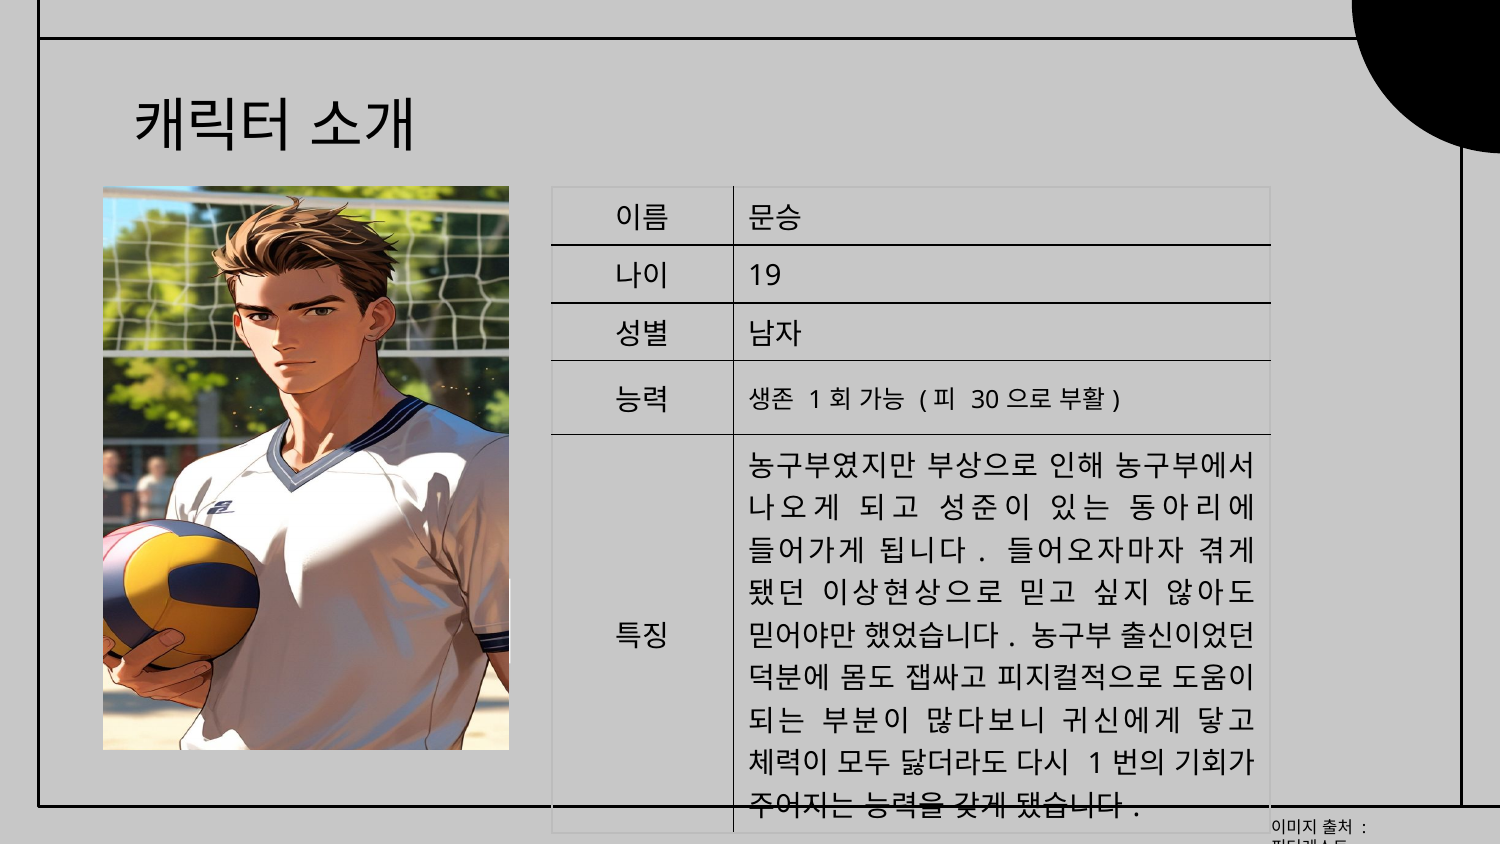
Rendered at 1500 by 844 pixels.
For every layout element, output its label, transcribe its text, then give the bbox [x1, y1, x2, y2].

table_cell 능력 [553, 361, 733, 434]
text_box 이미지 출처 : 핀터레스트 [1256, 808, 1463, 844]
table_cell 19 [734, 246, 1269, 302]
table_cell 남자 [734, 304, 1269, 360]
table_cell 성별 [553, 304, 733, 360]
table_cell 나이 [553, 246, 733, 302]
picture [103, 186, 509, 750]
table_header 문승 [734, 188, 1269, 244]
table_cell 특징 [553, 435, 733, 832]
title 캐릭터 소개 [118, 72, 1383, 168]
table_cell 농구부였지만 부상으로 인해 농구부에서 나오게 되고 성준이 있는 동아리에 들어가게 됩니다. 들어오자마자 겪게 됐던 이상현상으로 믿고 싶지 않아도 믿어야만 했었습니다. 농구부 출신이었던 덕분에 몸도 잽싸고 피지컬적으로 도움이 되는 부분이 많다보니 귀신에게 닿고 체력이 모두 닳더라도 다시 1번의 기회가 주어지는 능력을 갖게 됐습니다. [734, 435, 1269, 832]
table_header 이름 [553, 188, 733, 244]
table_cell 생존 1회 가능 (피 30으로 부활) [734, 361, 1269, 434]
